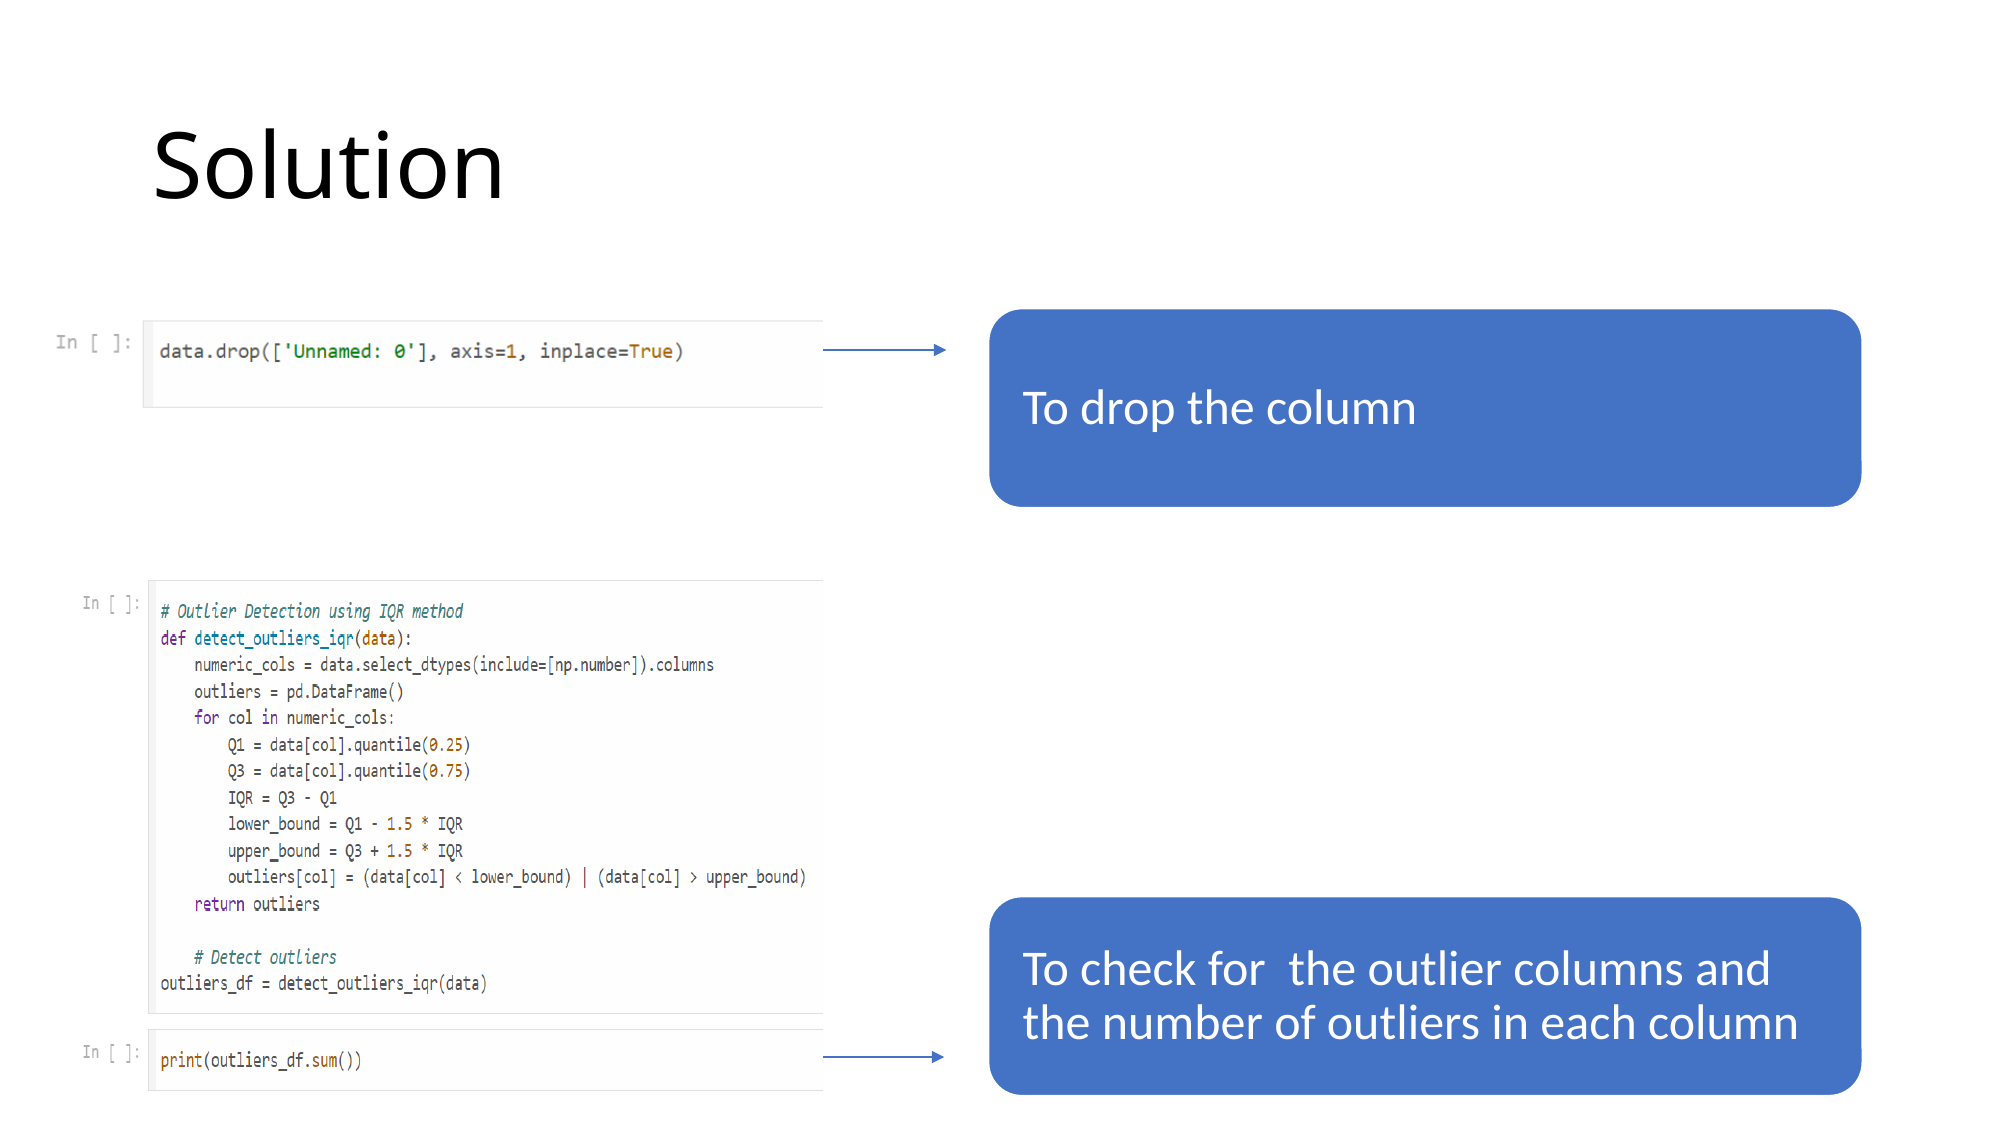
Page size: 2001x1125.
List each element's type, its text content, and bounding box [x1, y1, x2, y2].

picture [32, 308, 823, 413]
title Solution [137, 59, 1863, 278]
picture [76, 562, 823, 1096]
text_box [988, 308, 1863, 1096]
